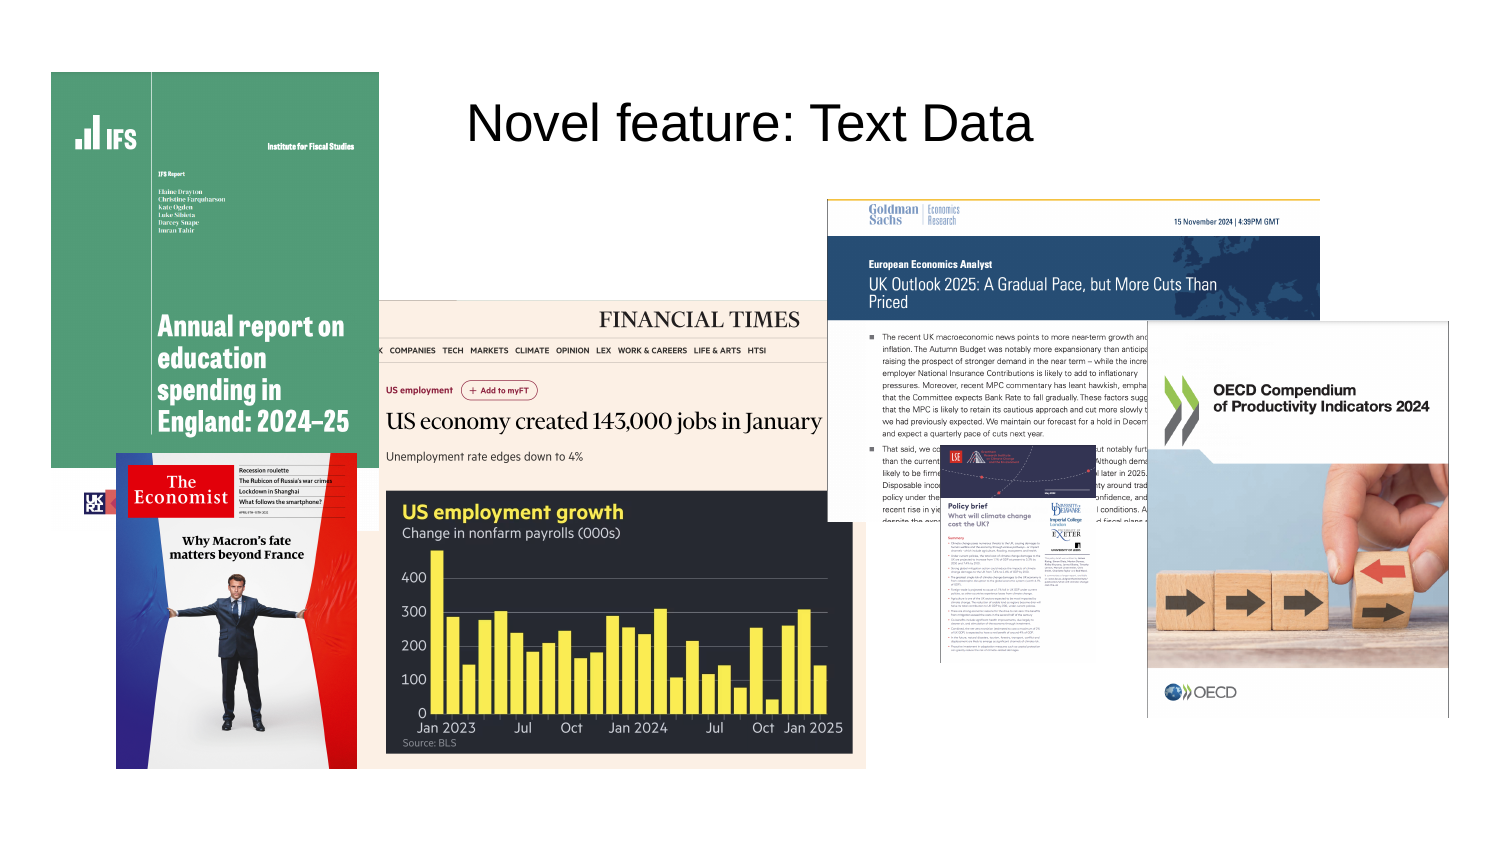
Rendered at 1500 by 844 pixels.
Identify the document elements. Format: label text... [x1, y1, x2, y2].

picture [50, 72, 1450, 769]
title Novel feature: Text Data [379, 72, 1449, 167]
